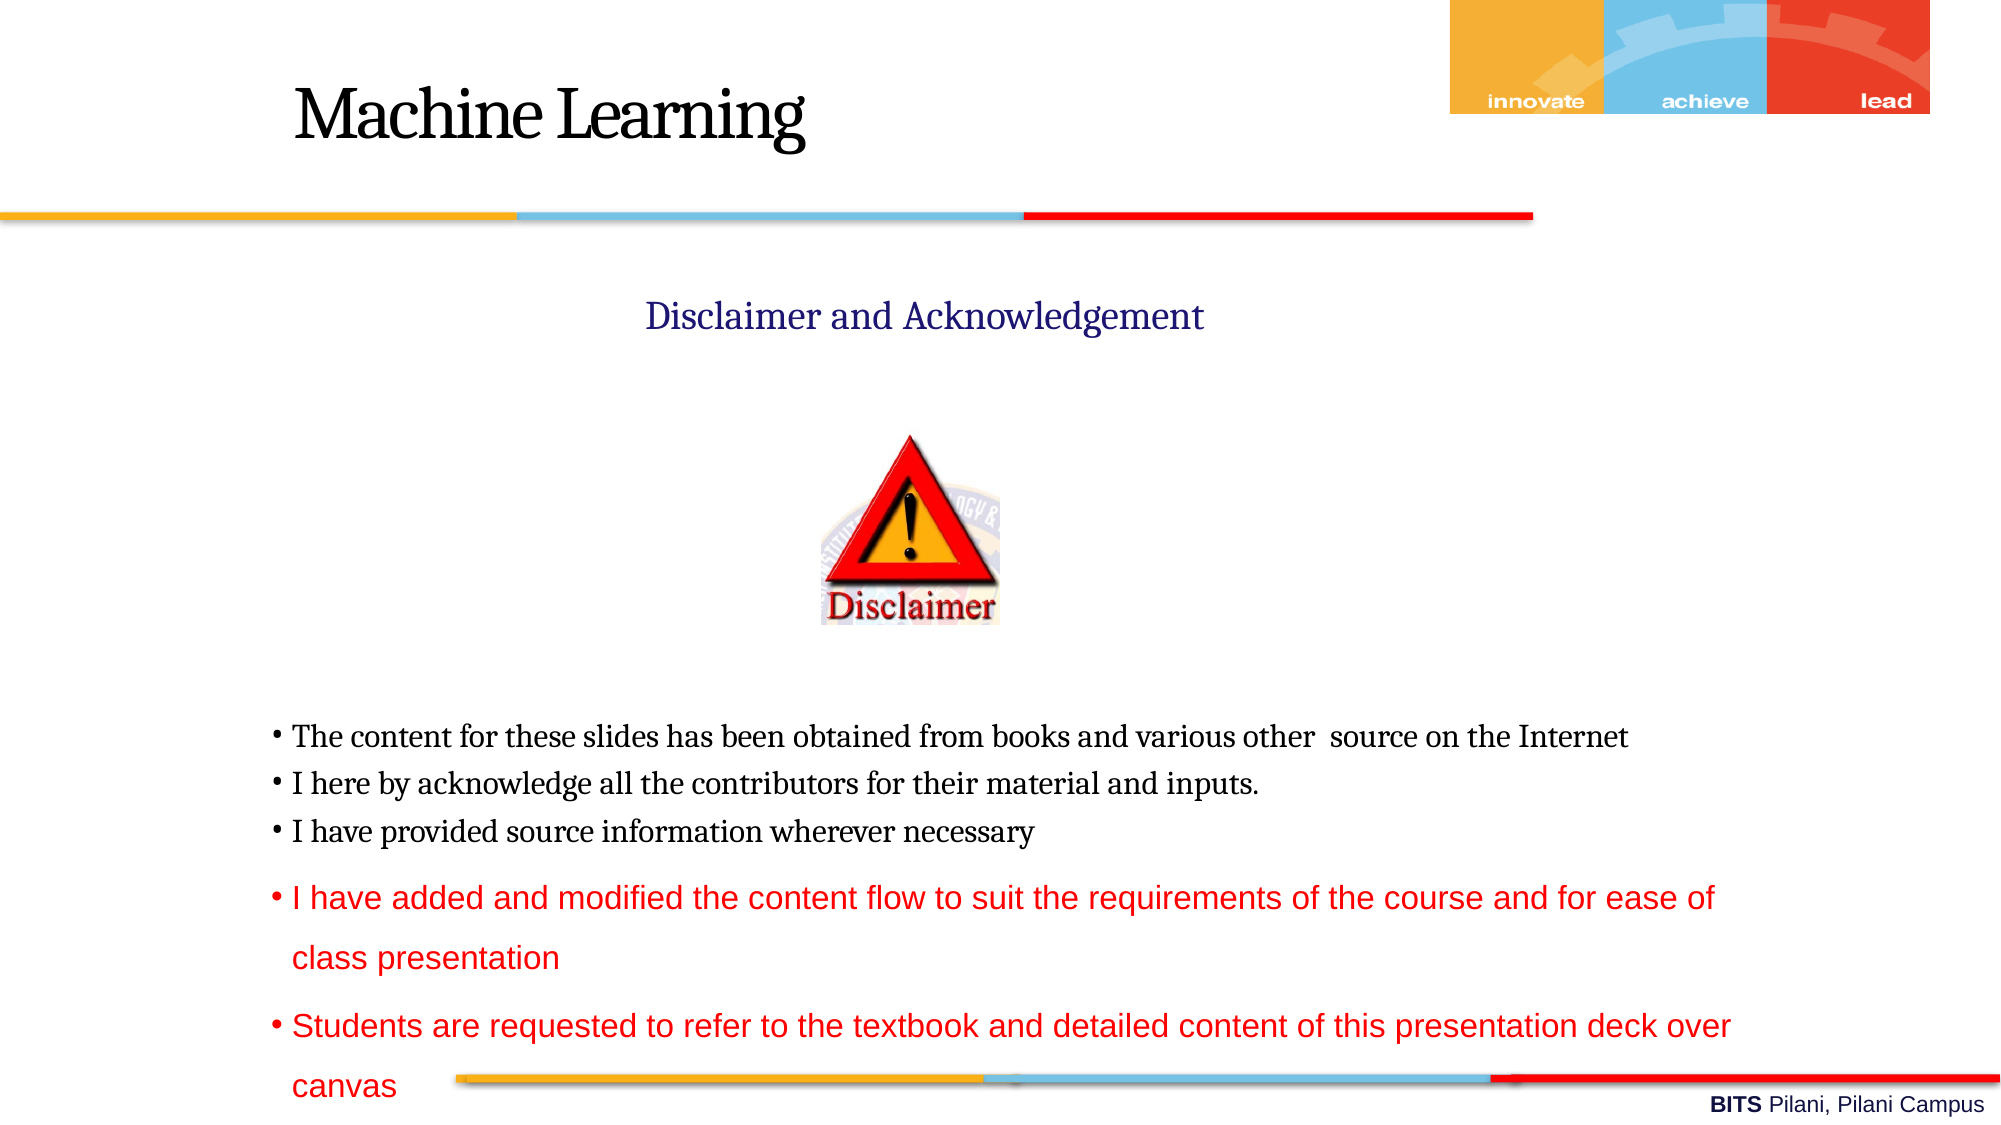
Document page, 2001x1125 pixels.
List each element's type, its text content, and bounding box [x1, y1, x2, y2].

title Machine Learning [278, 6, 1579, 210]
text_box Disclaimer and Acknowledgement [643, 287, 1579, 338]
text_box The content for these slides has been obtained from books and various other source on the Internet I here by acknowledge all the contributors for their material and inputs. I have provided source information wherever necessary I have added and modified the content flow to suit the requirements of the course and for ease of class presentation Students are requested to refer to the textbook and detailed content of this presentation deck over canvas [270, 716, 1753, 1104]
picture [821, 429, 1001, 626]
picture [1449, 0, 1930, 114]
